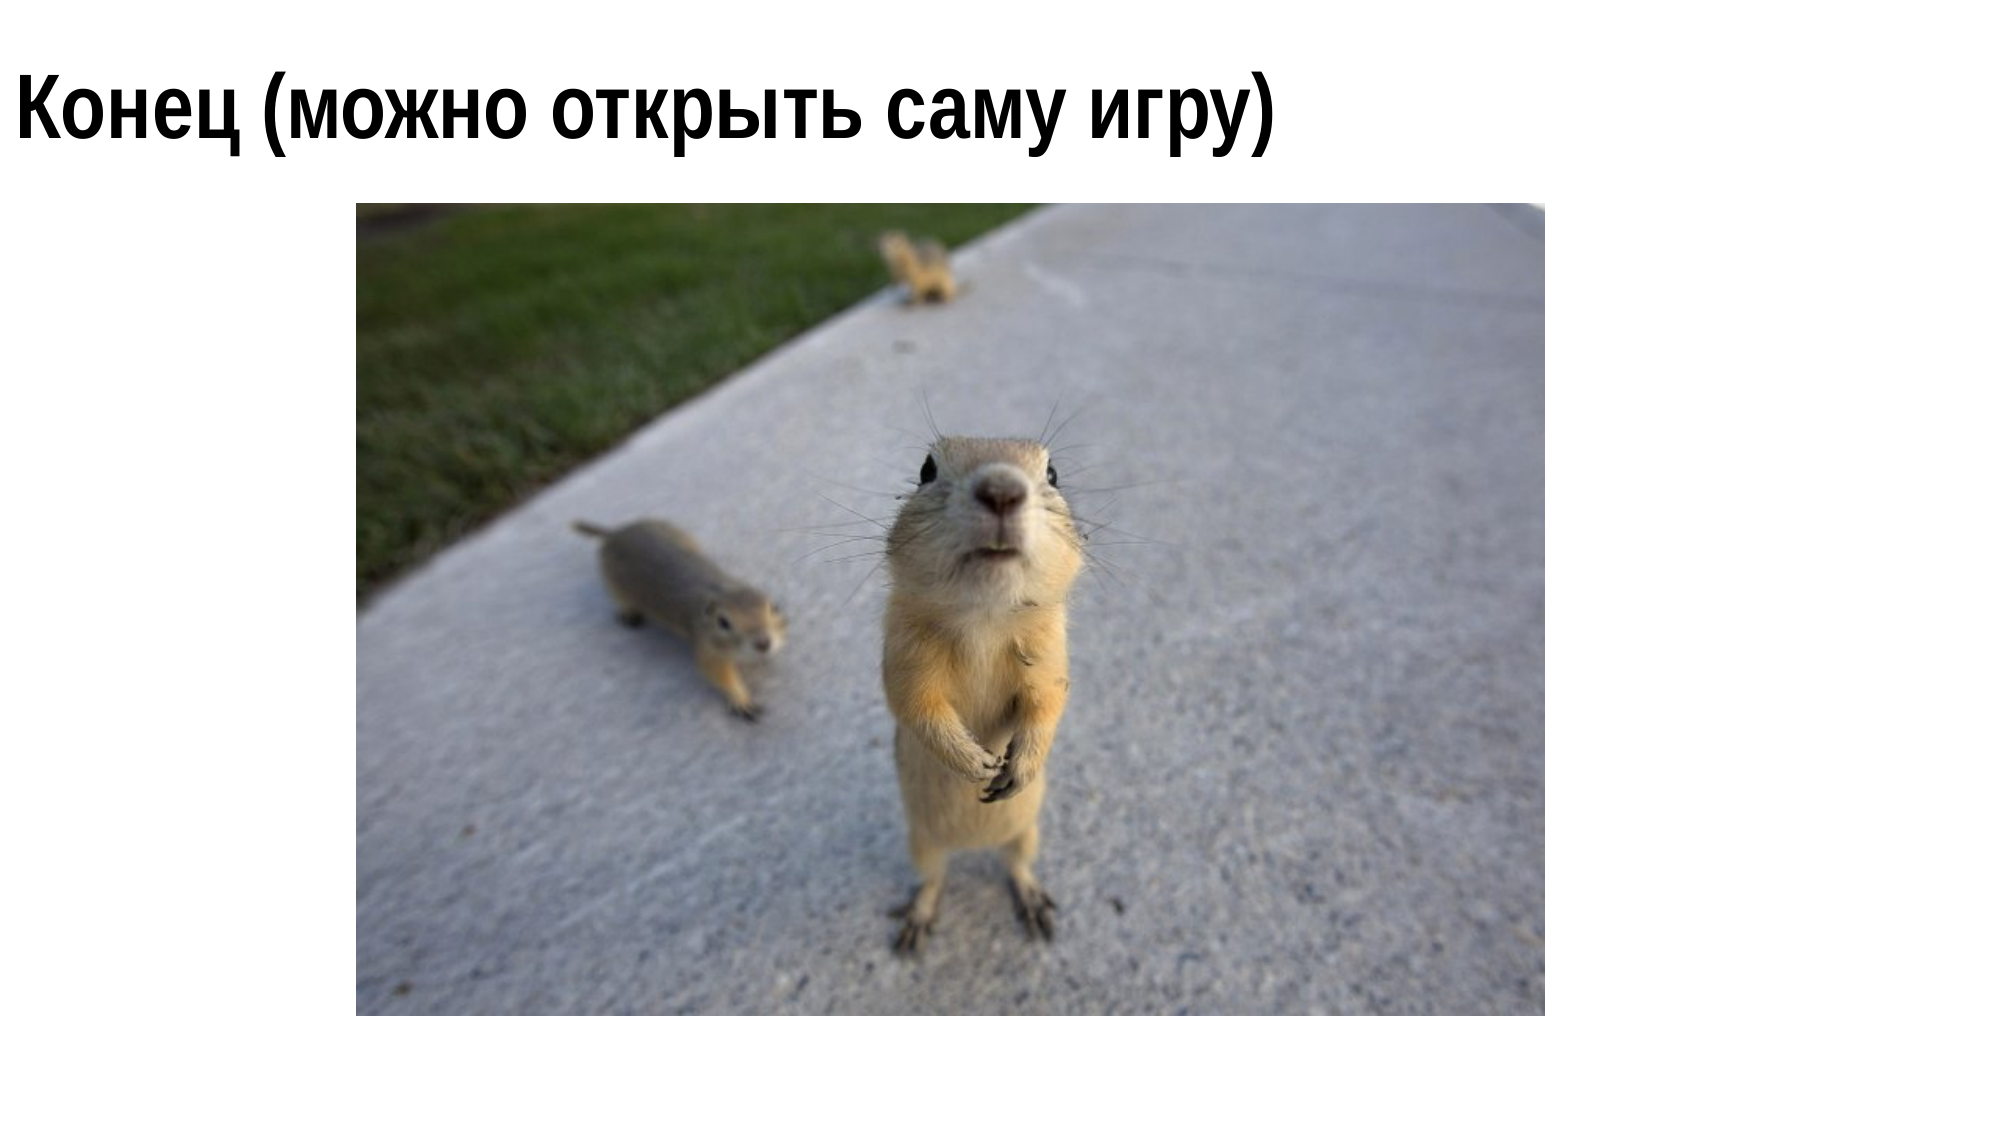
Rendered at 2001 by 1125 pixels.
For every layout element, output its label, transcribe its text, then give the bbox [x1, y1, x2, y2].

title Конец (можно открыть саму игру) [0, 0, 1725, 218]
picture [356, 202, 1545, 1016]
